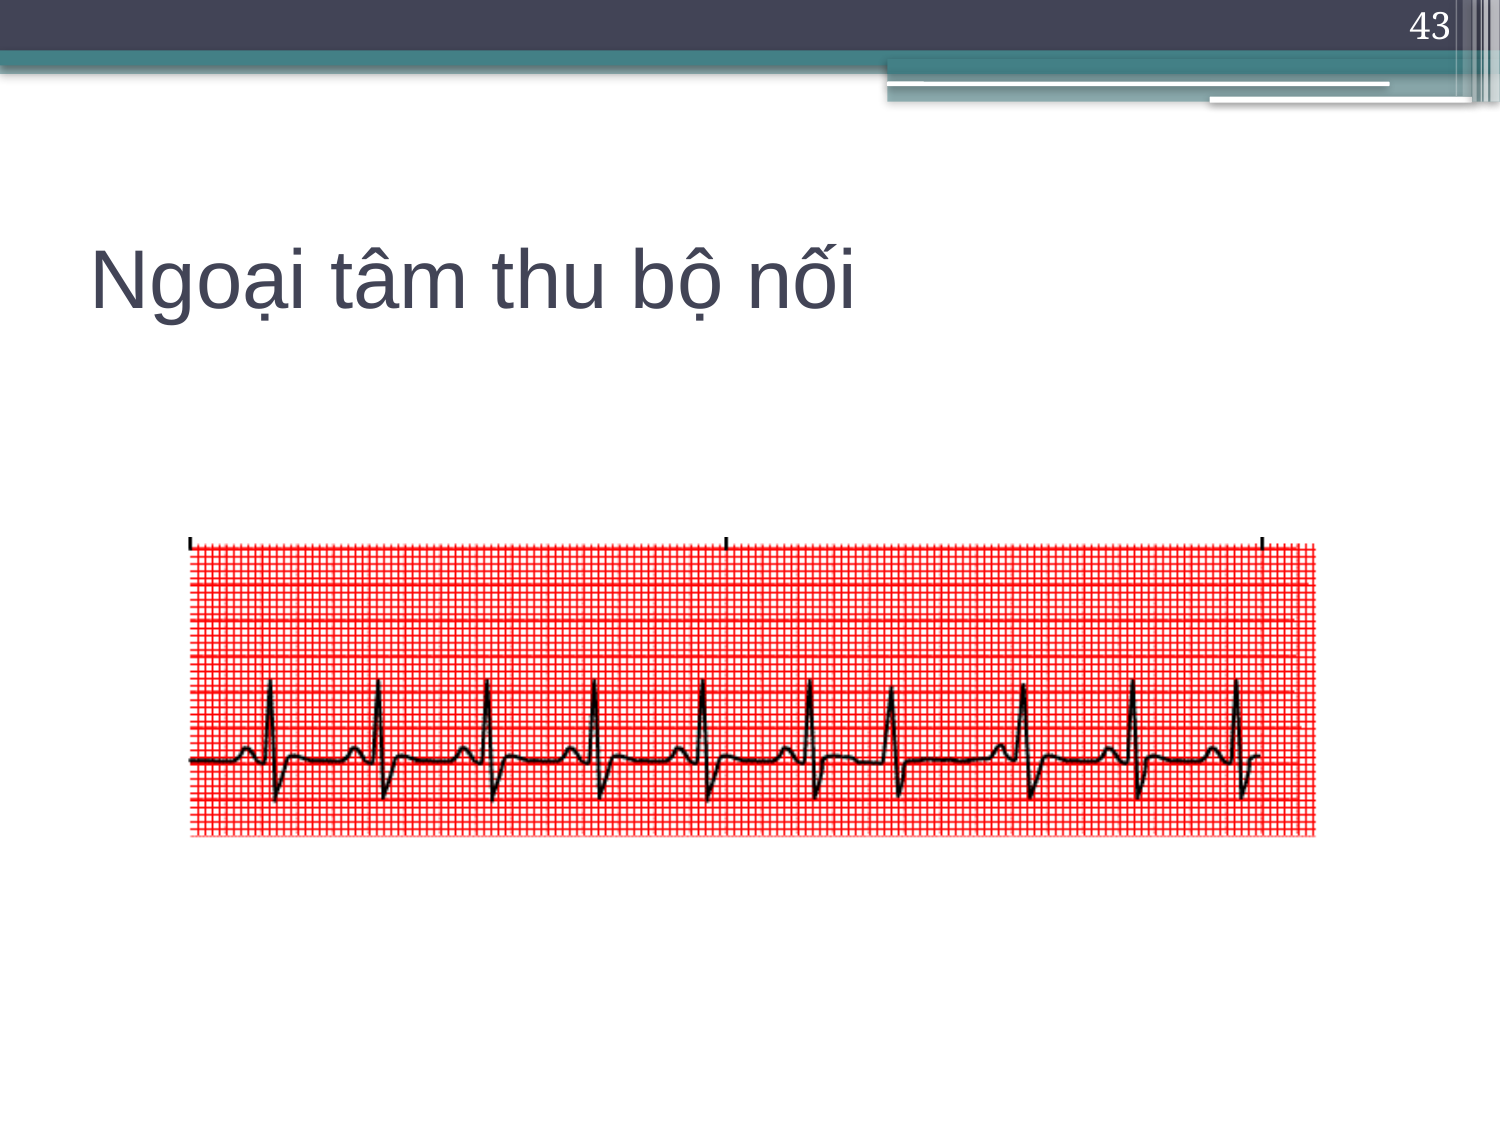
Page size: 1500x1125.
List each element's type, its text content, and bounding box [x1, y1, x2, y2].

title Ngoại tâm thu bộ nối [75, 187, 1425, 363]
picture [187, 537, 1319, 838]
slide_number 43 [1341, 0, 1466, 61]
